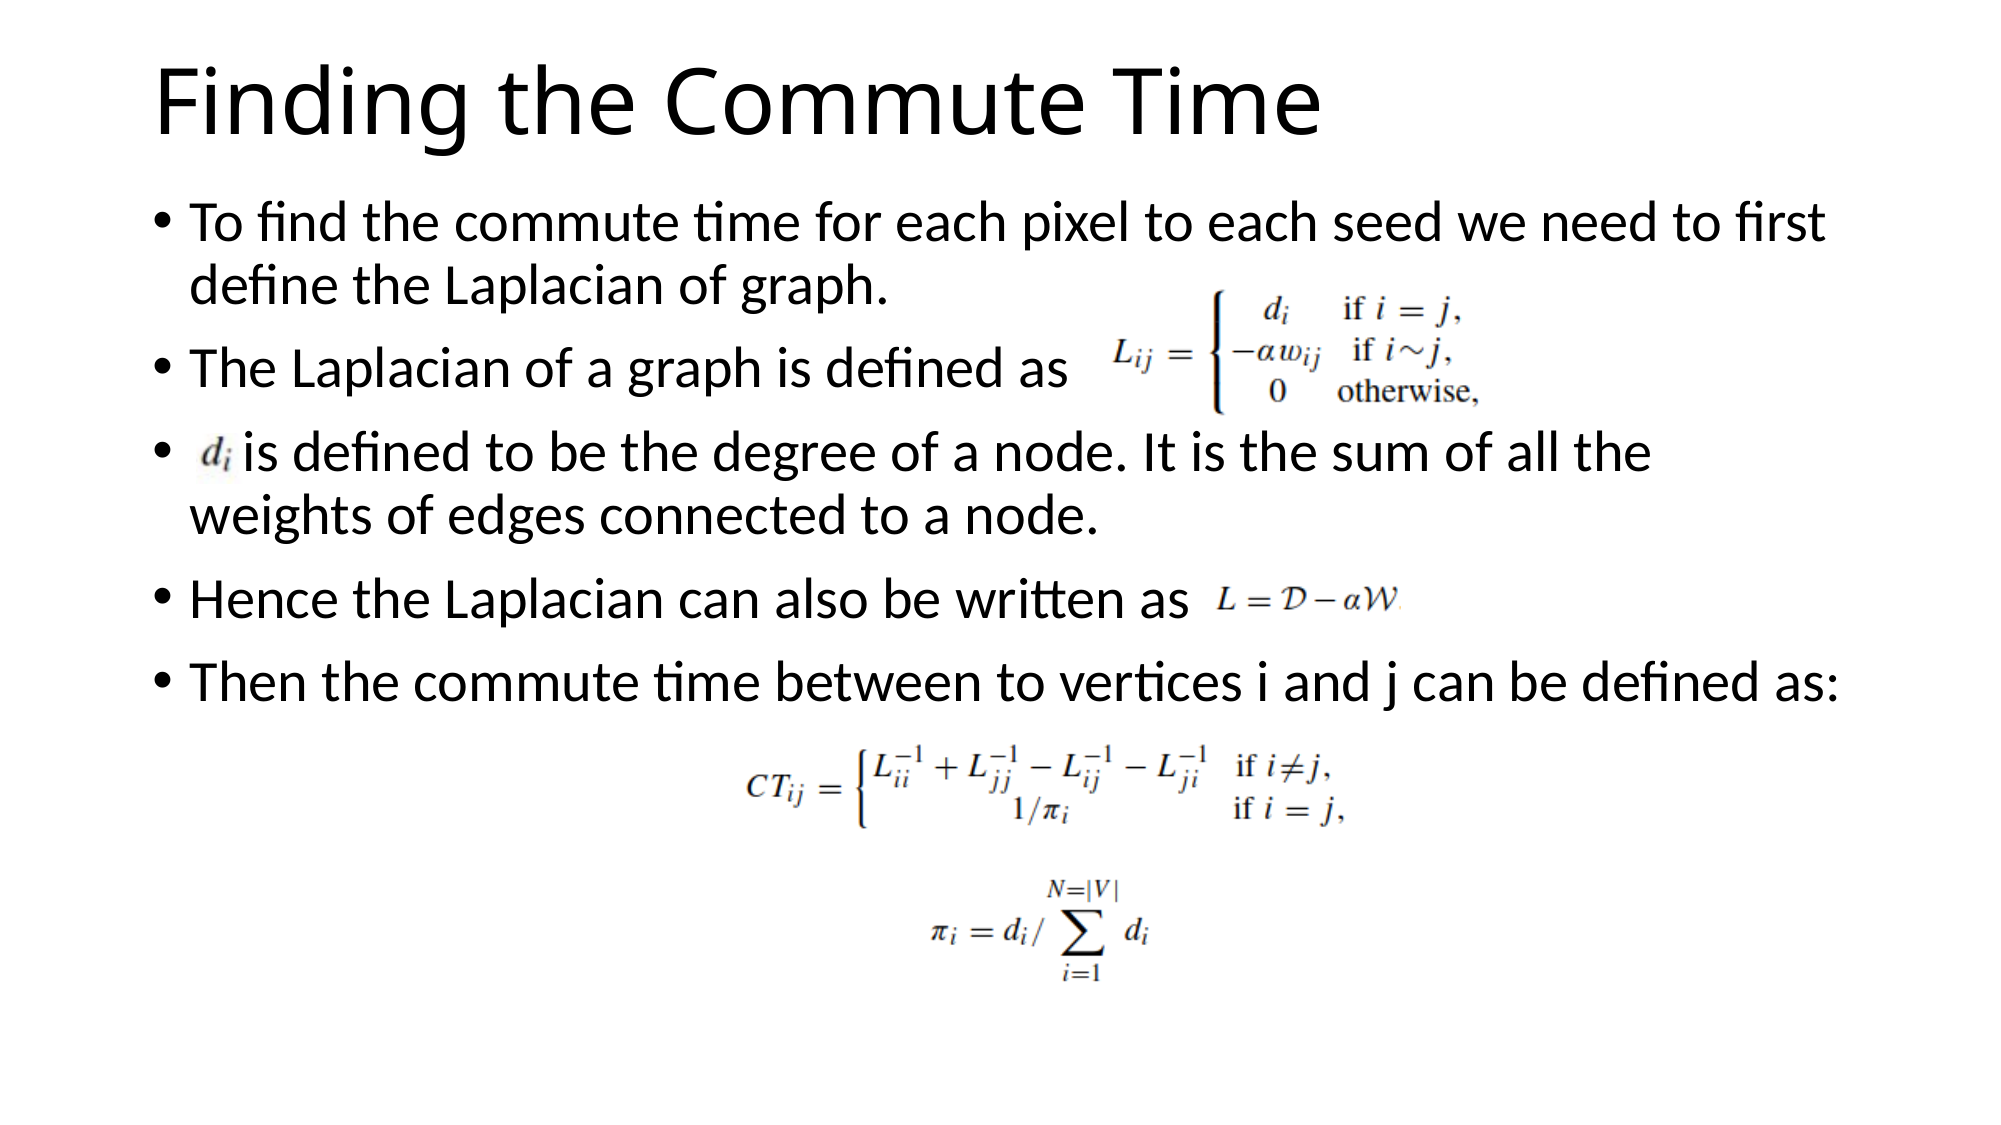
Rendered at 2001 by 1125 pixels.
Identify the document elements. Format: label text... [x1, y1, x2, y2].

picture [1089, 280, 1526, 428]
title Finding the Commute Time [137, 46, 1832, 164]
picture [196, 433, 243, 484]
picture [1211, 571, 1401, 621]
picture [711, 726, 1376, 1005]
list To find the commute time for each pixel to each seed we need to first define the Laplacian of graph. The Laplacian of a graph is defined as is defined to be the degree of a node. It is the sum of all the weights of edges connected to a node. Hence the Laplacian can also be written as Then the commute time between to vertices i and j can be defined as: [137, 183, 1863, 1058]
